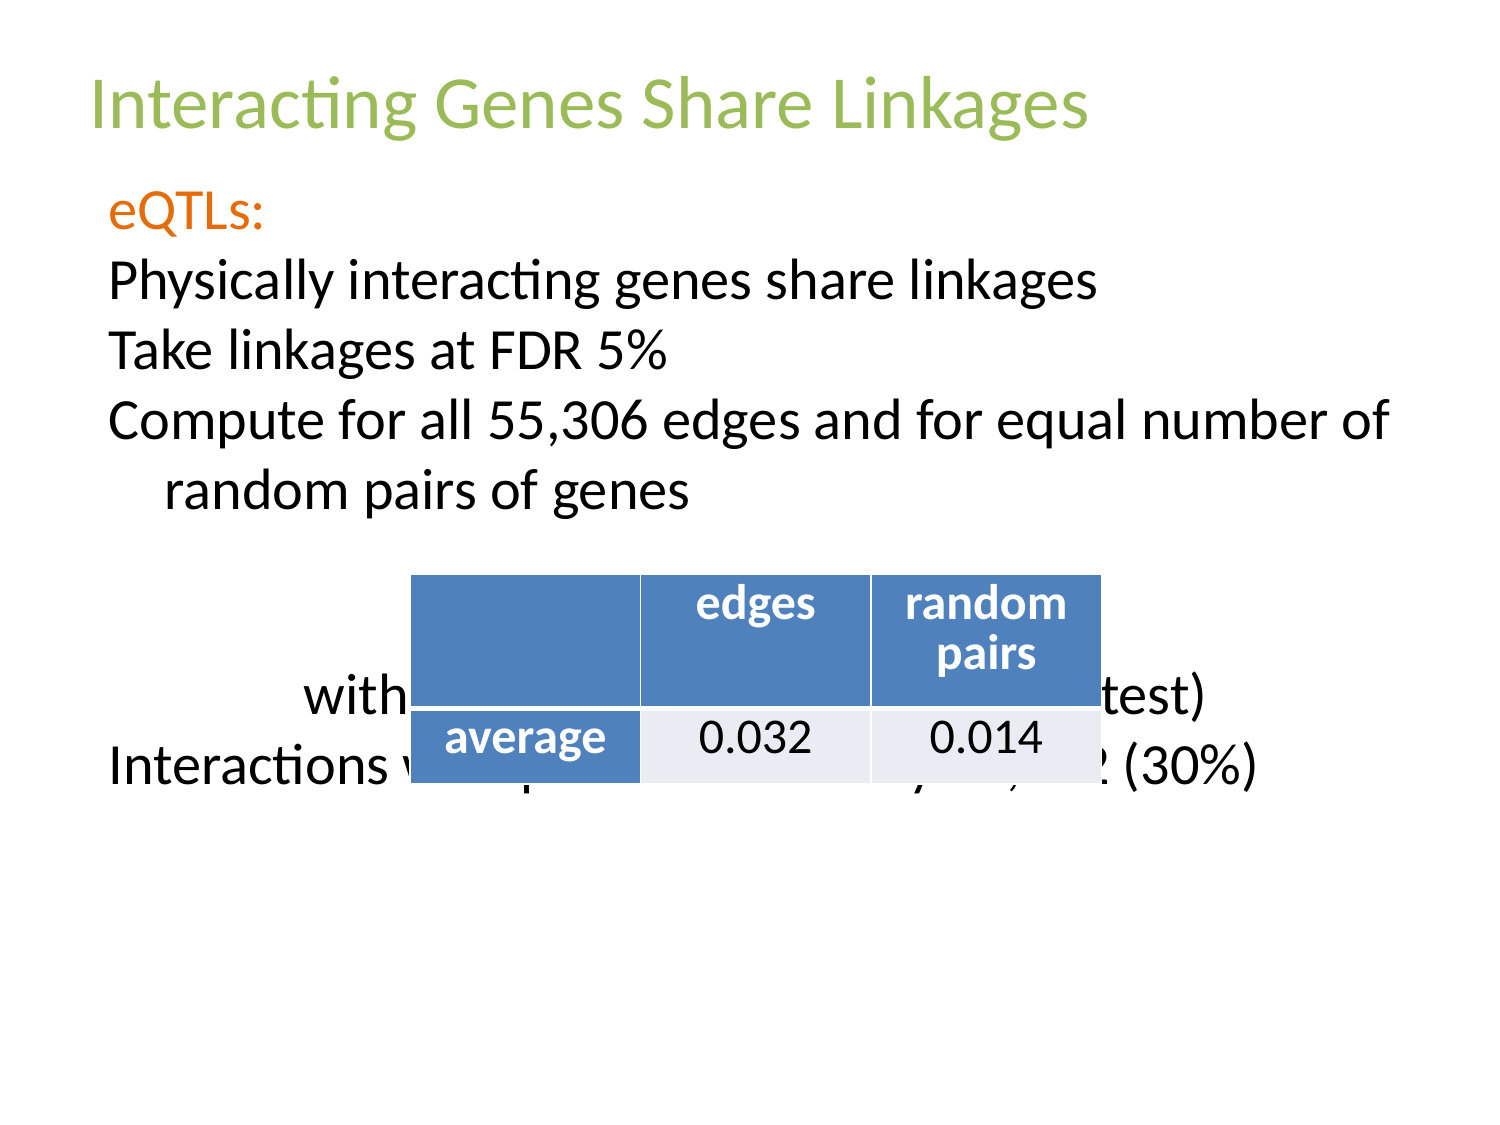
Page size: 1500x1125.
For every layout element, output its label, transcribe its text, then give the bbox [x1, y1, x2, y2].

text_box Interacting Genes Share Linkages [74, 45, 1425, 153]
table_header random pairs [872, 575, 1101, 706]
text_box eQTLs: Physically interacting genes share linkages Take linkages at FDR 5% Compute for all 55,306 edges and for equal number of random pairs of genes with reported p-value = 0 (WMW test) Interactions with positive similarity 16,582 (30%) [93, 164, 1418, 1055]
table_cell 0.032 [641, 711, 870, 783]
table_cell 0.014 [872, 711, 1101, 783]
table_header [411, 575, 640, 706]
table_header edges [641, 575, 870, 706]
table_cell average [411, 711, 640, 783]
